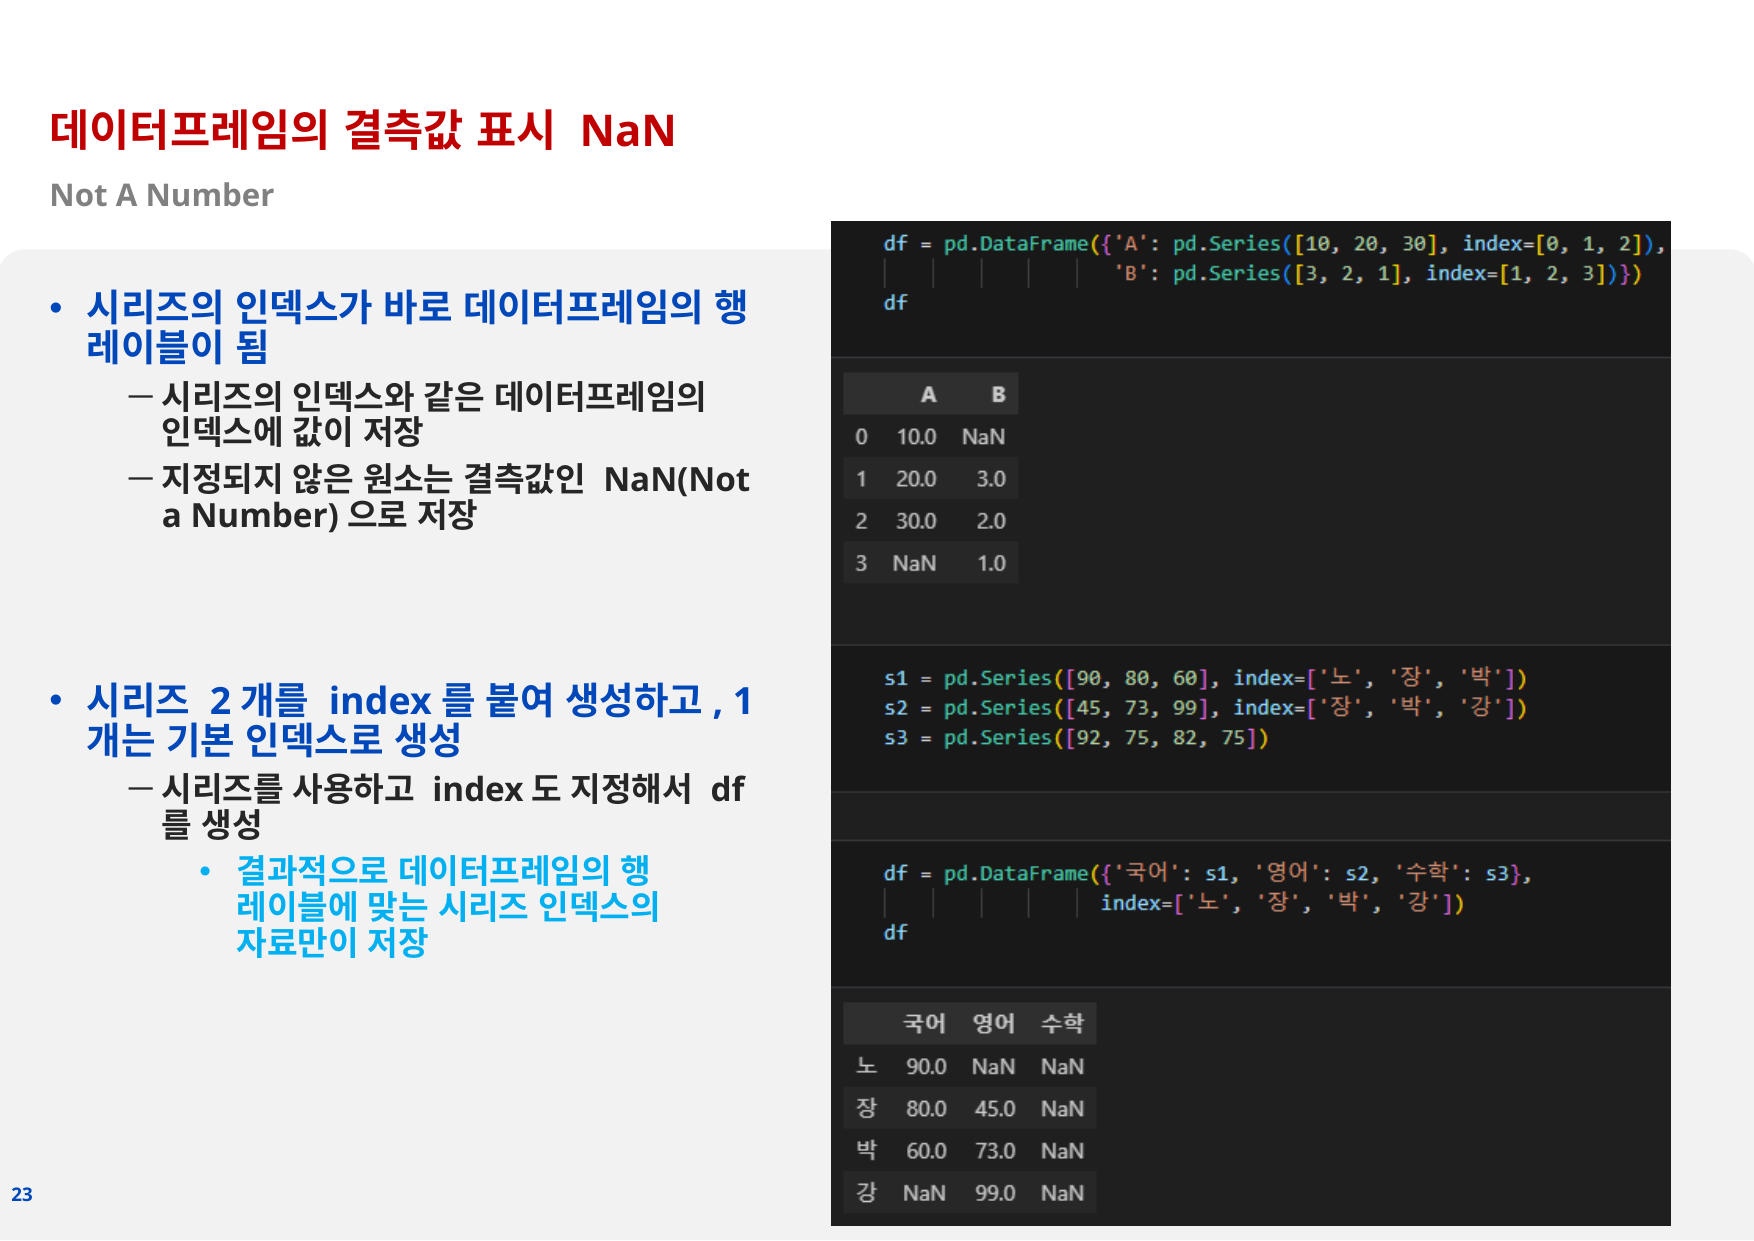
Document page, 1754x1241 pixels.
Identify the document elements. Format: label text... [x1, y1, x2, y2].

list Not A Number [34, 171, 1754, 222]
title 데이터프레임의 결측값 표시 NaN [34, 101, 1754, 157]
picture [831, 221, 1671, 1226]
list 시리즈의 인덱스가 바로 데이터프레임의 행 레이블이 됨 시리즈의 인덱스와 같은 데이터프레임의 인덱스에 값이 저장 지정되지 않은 원소는 결측값인 NaN(Not a Number)으로 저장 시리즈 2개를 index를 붙여 생성하고, 1개는 기본 인덱스로 생성 시리즈를 사용하고 index도 지정해서 df를 생성 결과적으로 데이터프레임의 행 레이블에 맞는 시리즈 인덱스의 자료만이 저장 [34, 281, 788, 1116]
